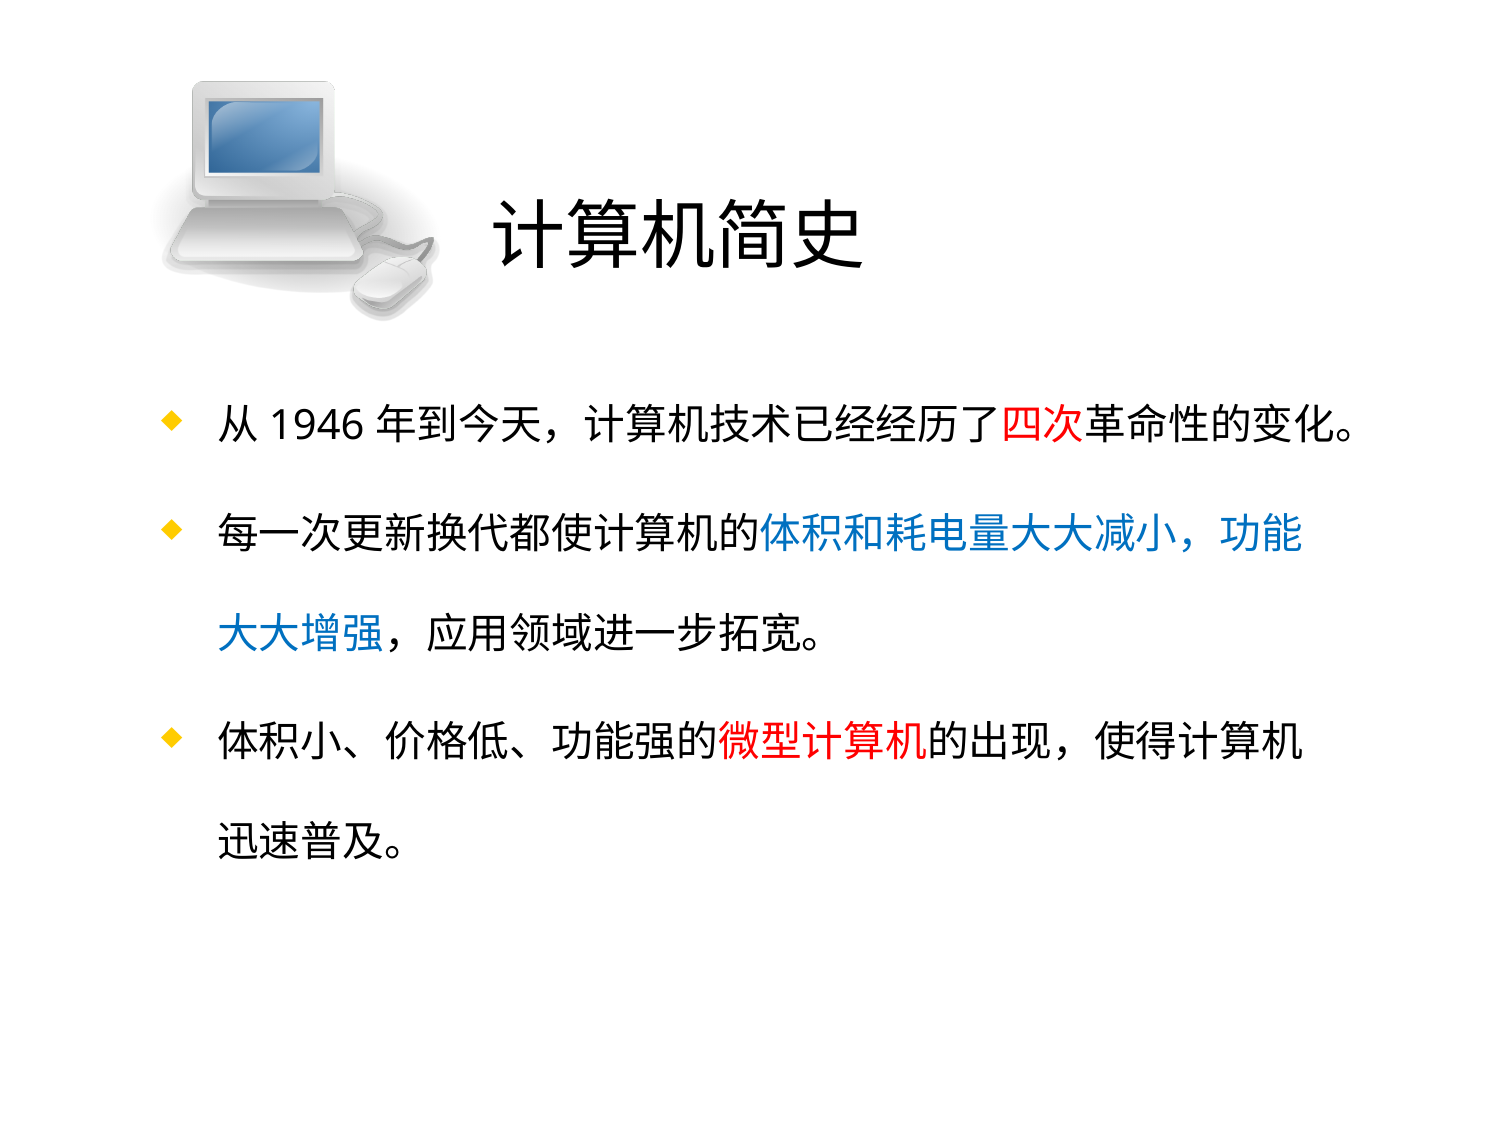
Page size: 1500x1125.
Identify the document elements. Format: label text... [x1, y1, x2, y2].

list 从1946年到今天，计算机技术已经经历了四次革命性的变化。 每一次更新换代都使计算机的体积和耗电量大大减小，功能大大增强，应用领域进一步拓宽。 体积小、价格低、功能强的微型计算机的出现，使得计算机迅速普及。 [145, 339, 1355, 1079]
title 计算机简史 [474, 132, 925, 332]
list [140, 37, 456, 352]
